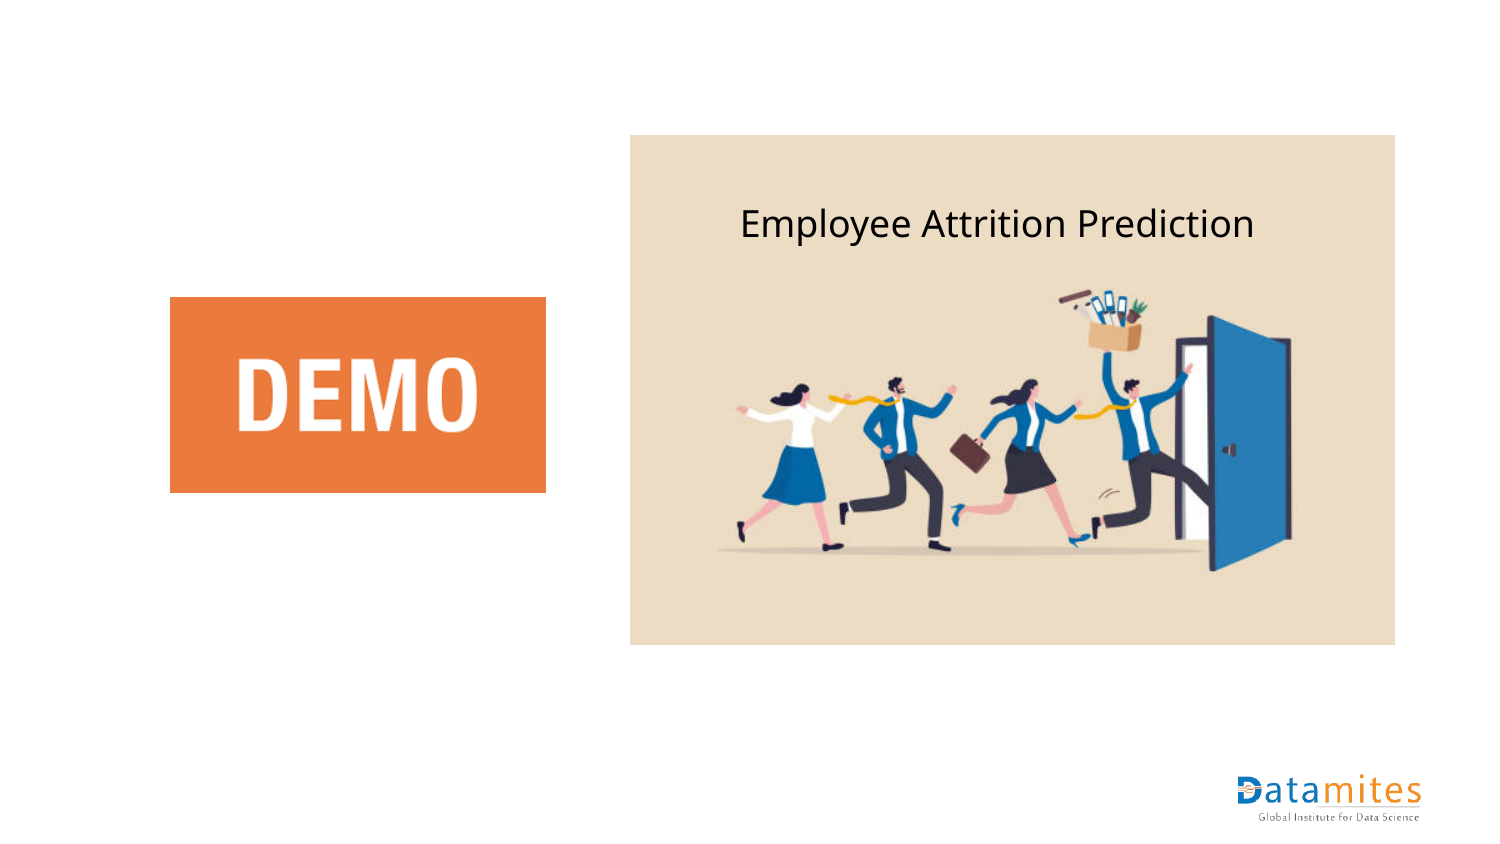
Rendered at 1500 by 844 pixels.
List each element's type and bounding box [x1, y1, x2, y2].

picture [170, 297, 547, 494]
text_box [629, 134, 1395, 645]
picture [1233, 773, 1425, 823]
